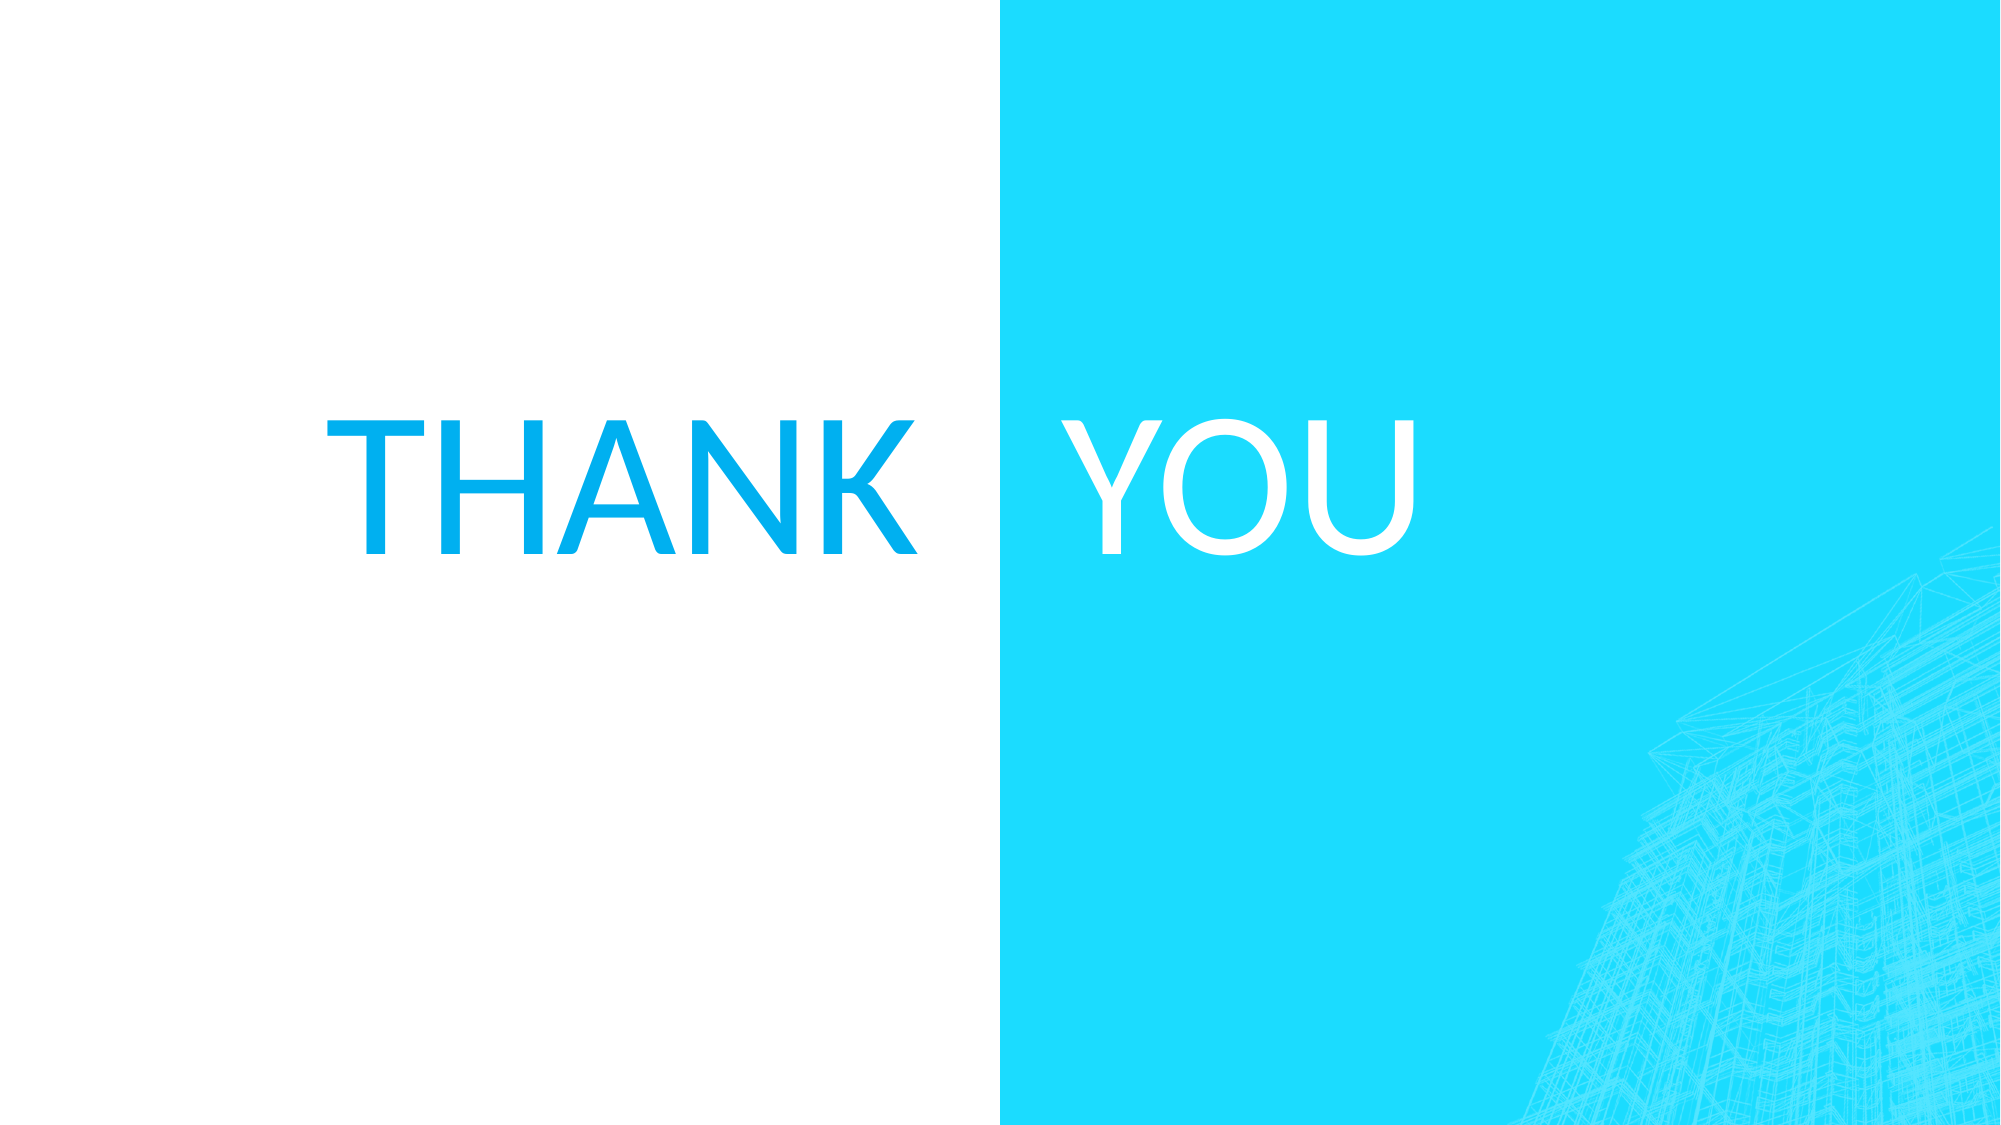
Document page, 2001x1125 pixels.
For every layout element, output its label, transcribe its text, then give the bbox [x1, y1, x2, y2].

picture [1000, 0, 2001, 1125]
list THANK YOU [310, 367, 1863, 668]
